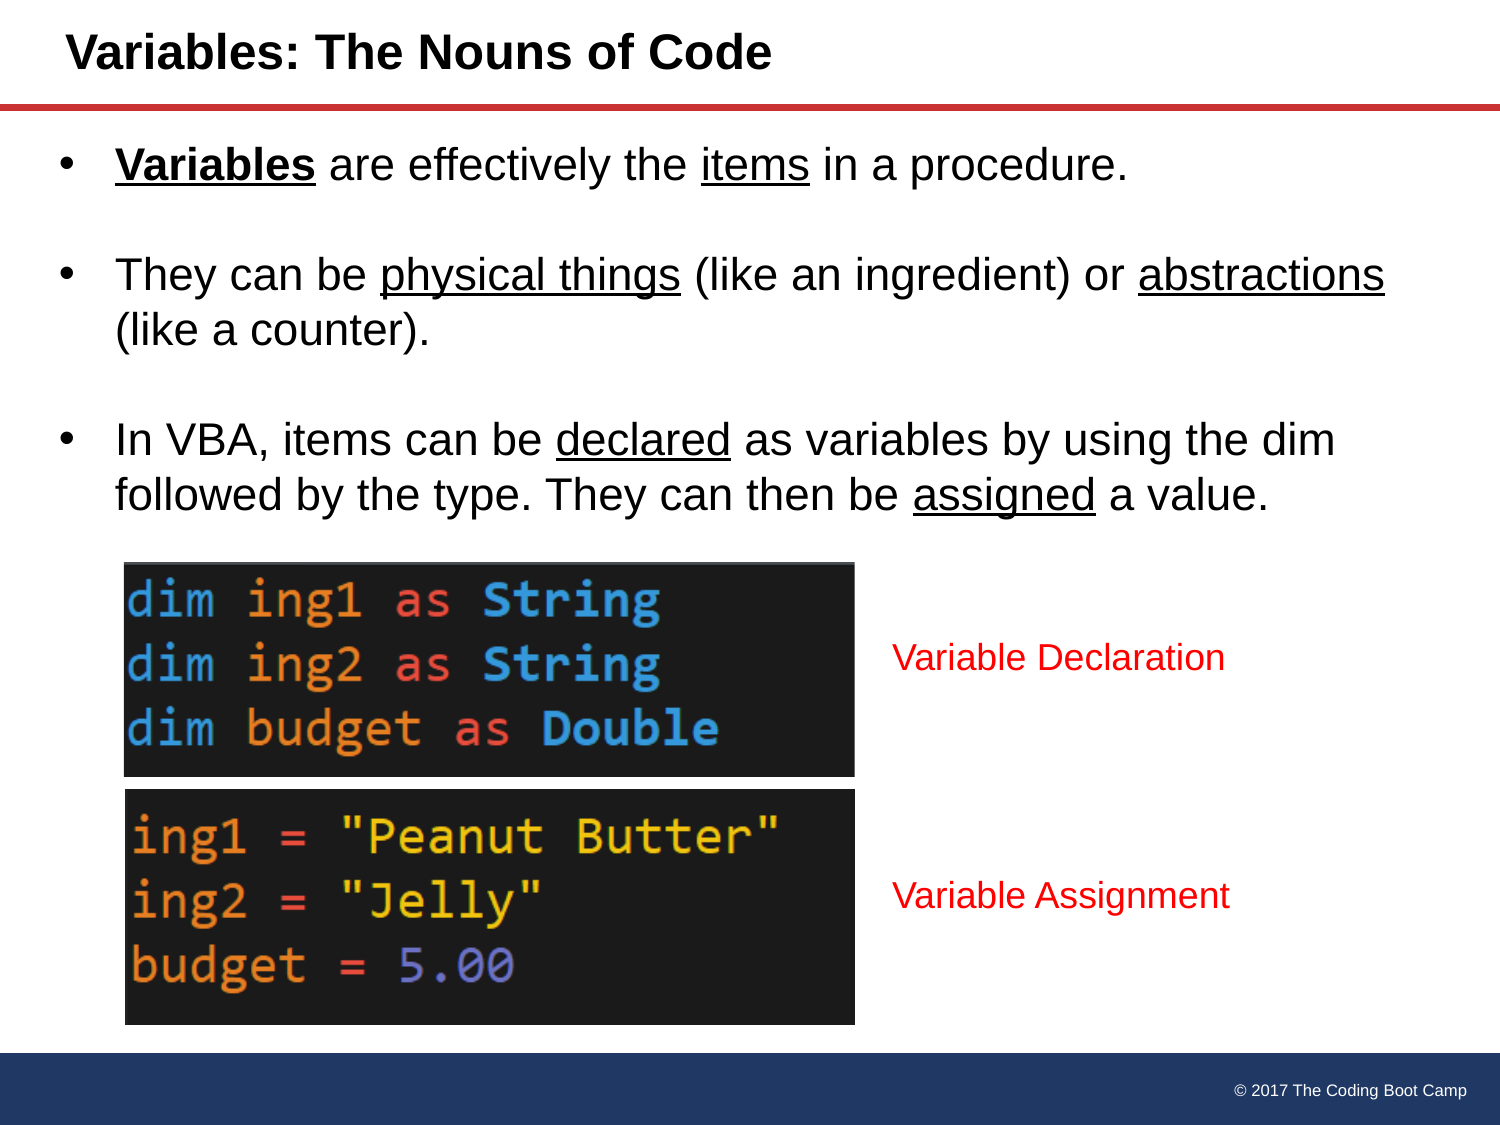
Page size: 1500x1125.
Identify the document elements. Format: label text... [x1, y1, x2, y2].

text_box Variable Assignment [877, 863, 1246, 923]
picture [124, 789, 855, 1025]
title Variables: The Nouns of Code [50, 0, 1425, 108]
text_box Variable Declaration [877, 625, 1241, 686]
text_box Variables are effectively the items in a procedure. They can be physical things (like an ingredient) or abstractions (like a counter). In VBA, items can be declared as variables by using the dim followed by the type. They can then be assigned a value. [43, 127, 1453, 533]
picture [123, 562, 855, 777]
